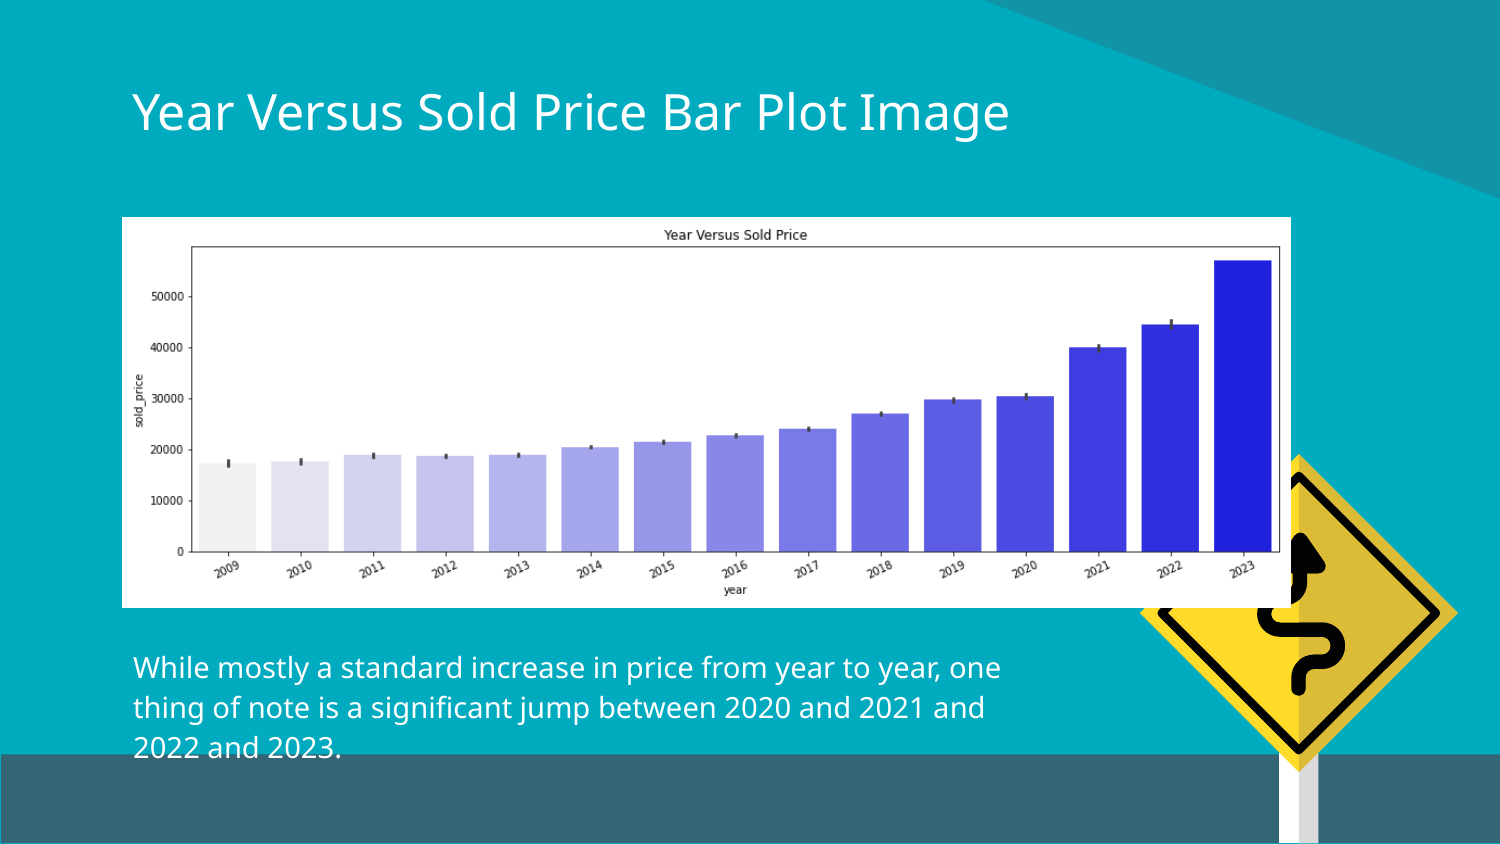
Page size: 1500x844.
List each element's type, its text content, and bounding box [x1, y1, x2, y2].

title Year Versus Sold Price Bar Plot Image [116, 63, 1383, 158]
subtitle While mostly a standard increase in price from year to year, one thing of note is a significant jump between 2020 and 2021 and 2022 and 2023. [118, 628, 1032, 724]
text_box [1139, 453, 1459, 844]
picture [122, 217, 1291, 608]
